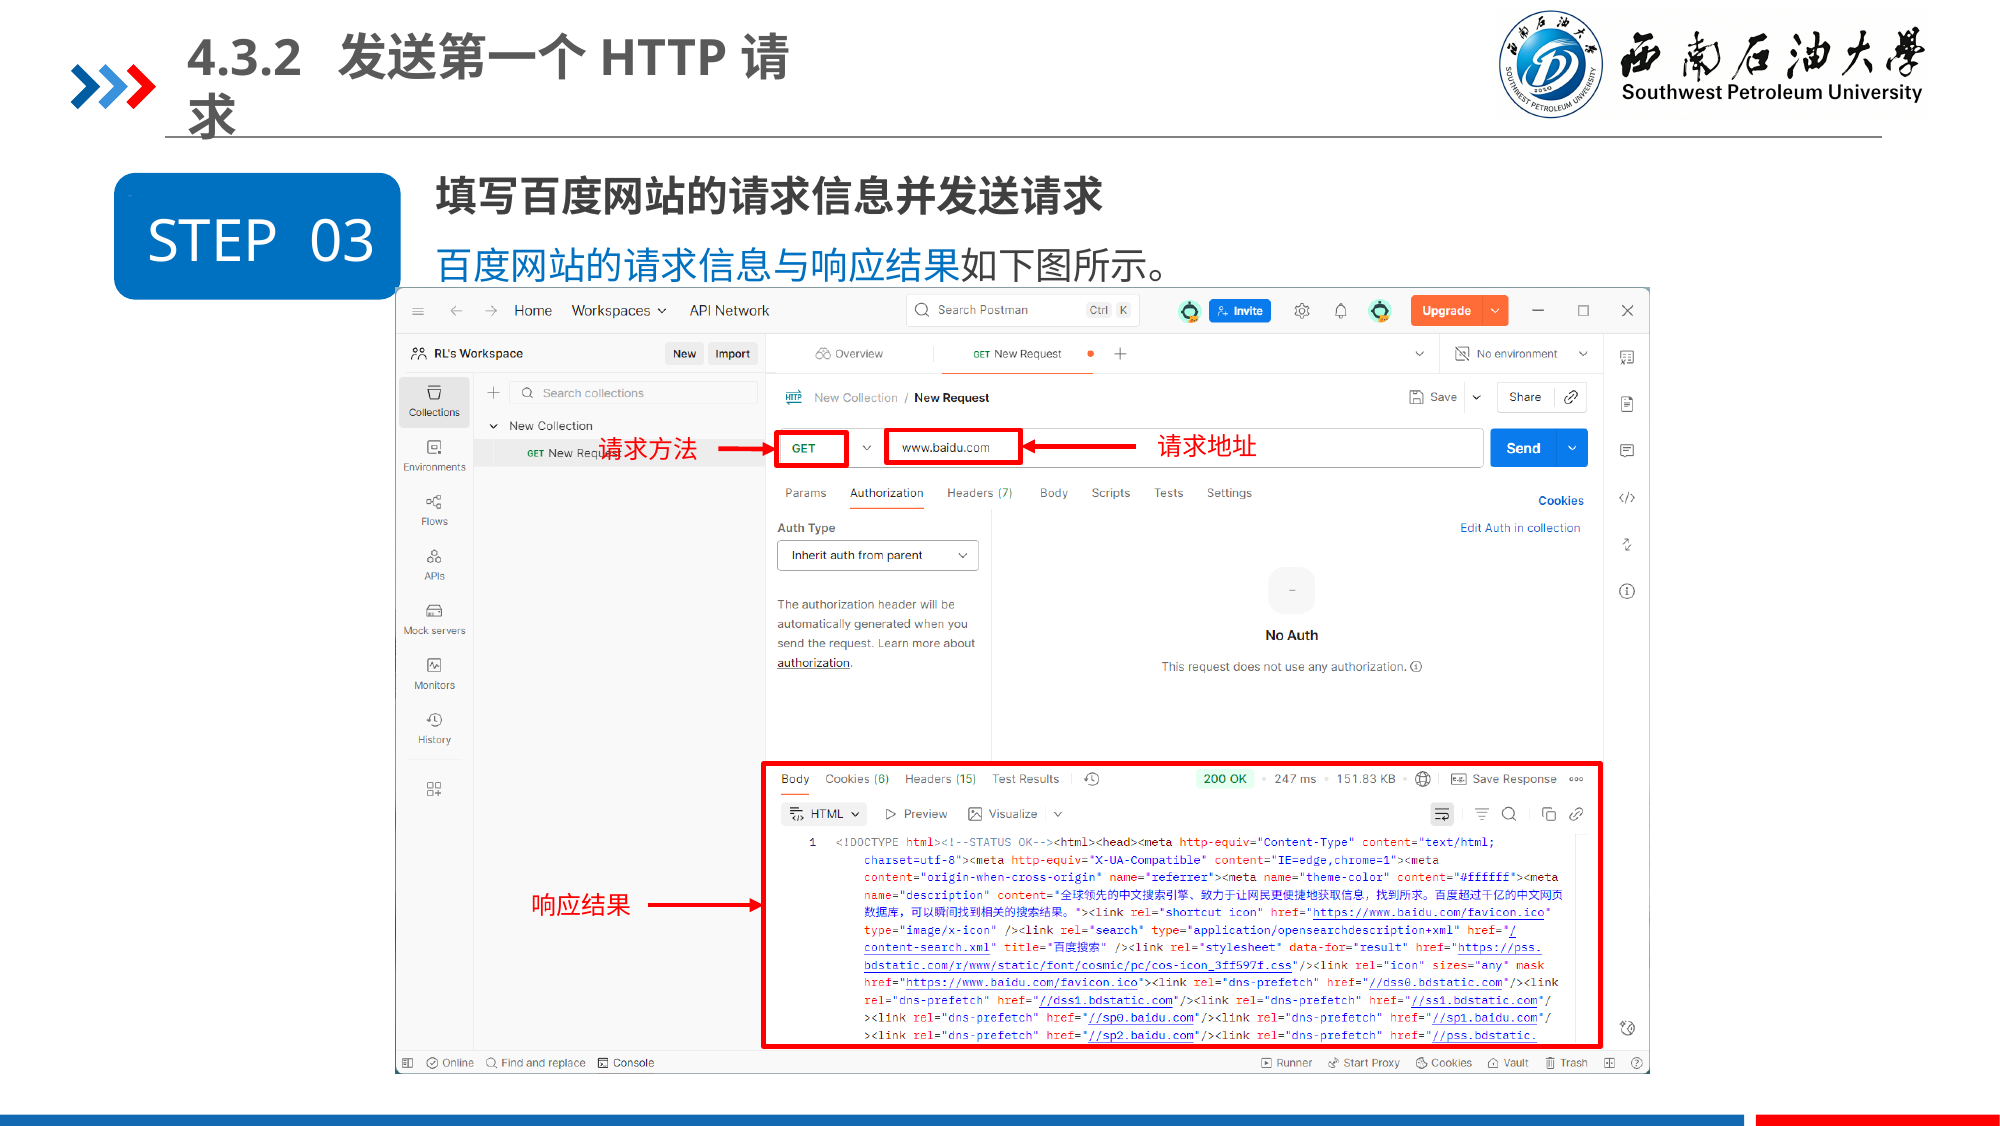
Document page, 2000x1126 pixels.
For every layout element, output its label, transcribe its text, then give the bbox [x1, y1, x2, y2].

text_box [111, 170, 403, 302]
text_box 4.3.2 发送第一个HTTP请求 [187, 43, 827, 127]
picture [394, 287, 1650, 1075]
text_box 填写百度网站的请求信息并发送请求 百度网站的请求信息与响应结果如下图所示。 [421, 137, 1846, 322]
text_box STEP 03 [128, 195, 396, 280]
picture [1496, 8, 1929, 120]
